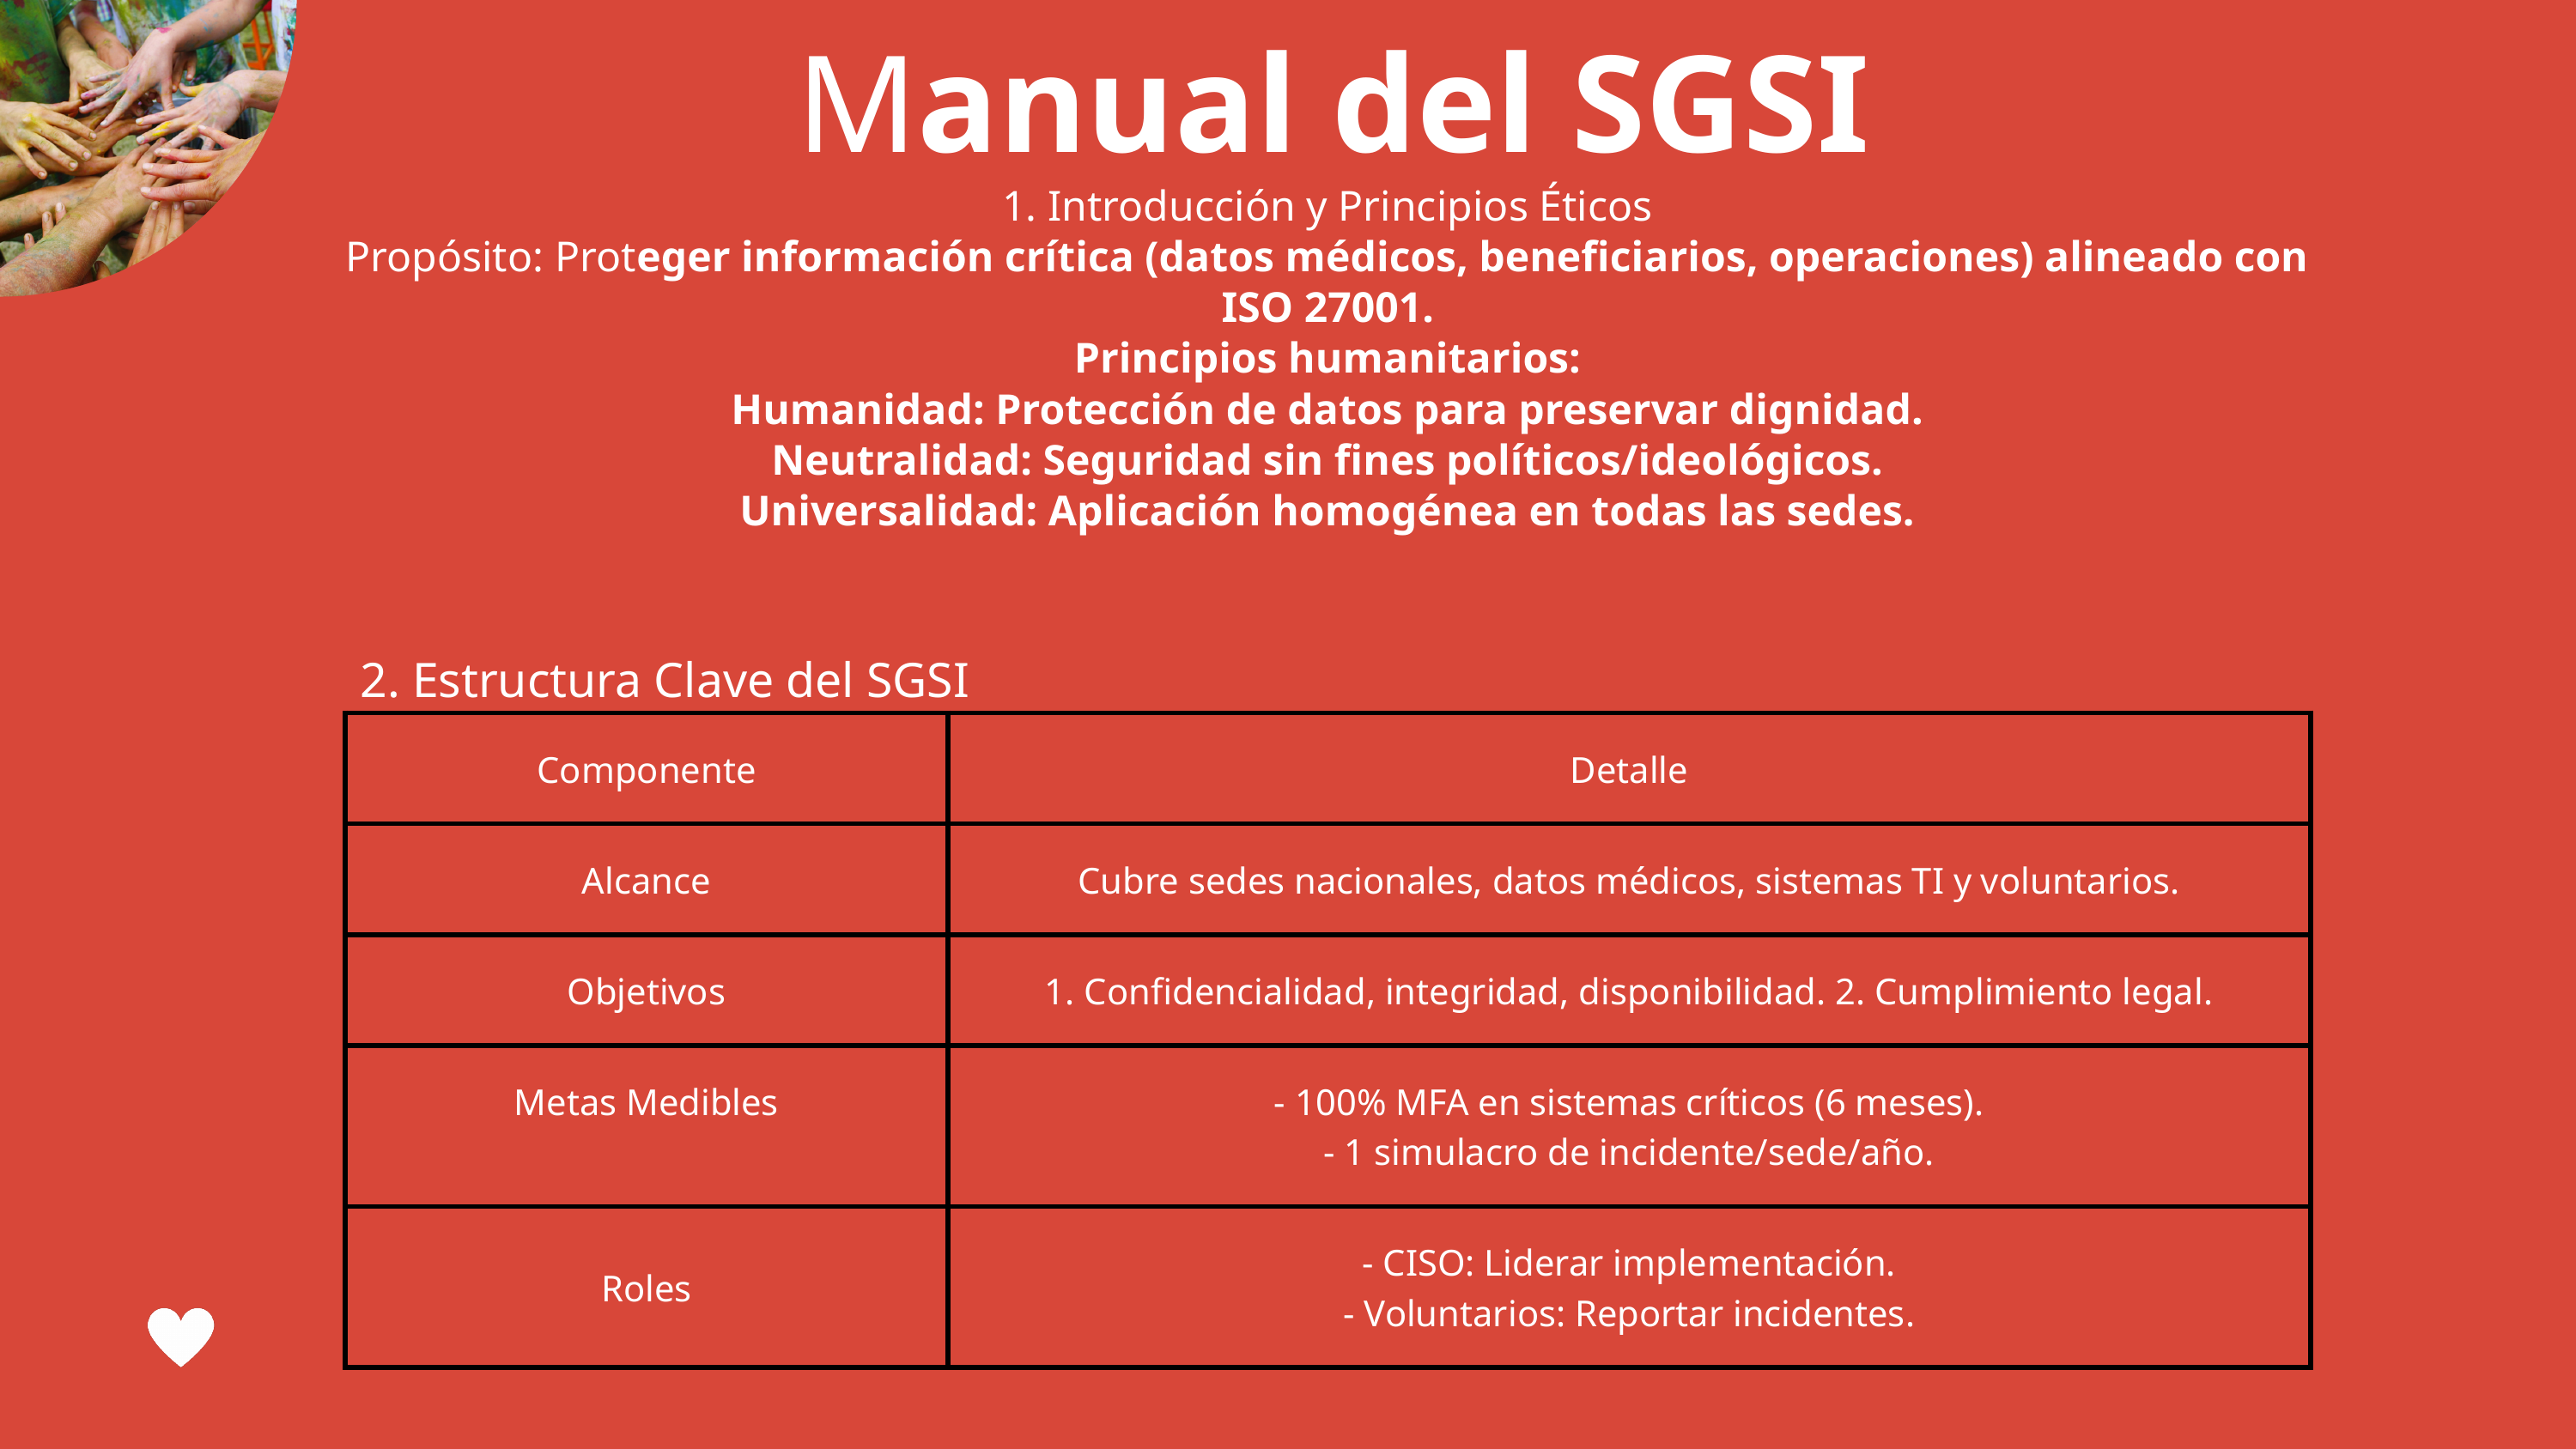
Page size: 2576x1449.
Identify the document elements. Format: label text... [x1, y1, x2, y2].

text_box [0, 0, 297, 297]
text_box 2. Estructura Clave del SGSI [0, 648, 1680, 707]
text_box [144, 1303, 217, 1368]
text_box 1. Introducción y Principios Éticos Propósito: Proteger información crítica (datos médicos, beneficiarios, operaciones) alineado con ISO 27001. Principios humanitarios: Humanidad: Protección de datos para preservar dignidad. Neutralidad: Seguridad sin fines políticos/ideológicos. Universalidad: Aplicación homogénea en todas las sedes. [322, 178, 2333, 585]
table_cell - CISO: Liderar implementación. - Voluntarios: Reportar incidentes. [951, 1209, 2308, 1365]
table_cell 1. Confidencialidad, integridad, disponibilidad. 2. Cumplimiento legal. [951, 937, 2308, 1043]
table_cell Metas Medibles [348, 1048, 945, 1204]
table_header Detalle [951, 715, 2308, 822]
table_cell Roles [348, 1209, 945, 1365]
text_box Manual del SGSI [750, 14, 1905, 178]
table_cell Objetivos [348, 937, 945, 1043]
table_cell Alcance [348, 826, 945, 932]
table_header Componente [348, 715, 945, 822]
table_cell Cubre sedes nacionales, datos médicos, sistemas TI y voluntarios. [951, 826, 2308, 932]
table_cell - 100% MFA en sistemas críticos (6 meses). - 1 simulacro de incidente/sede/año. [951, 1048, 2308, 1204]
